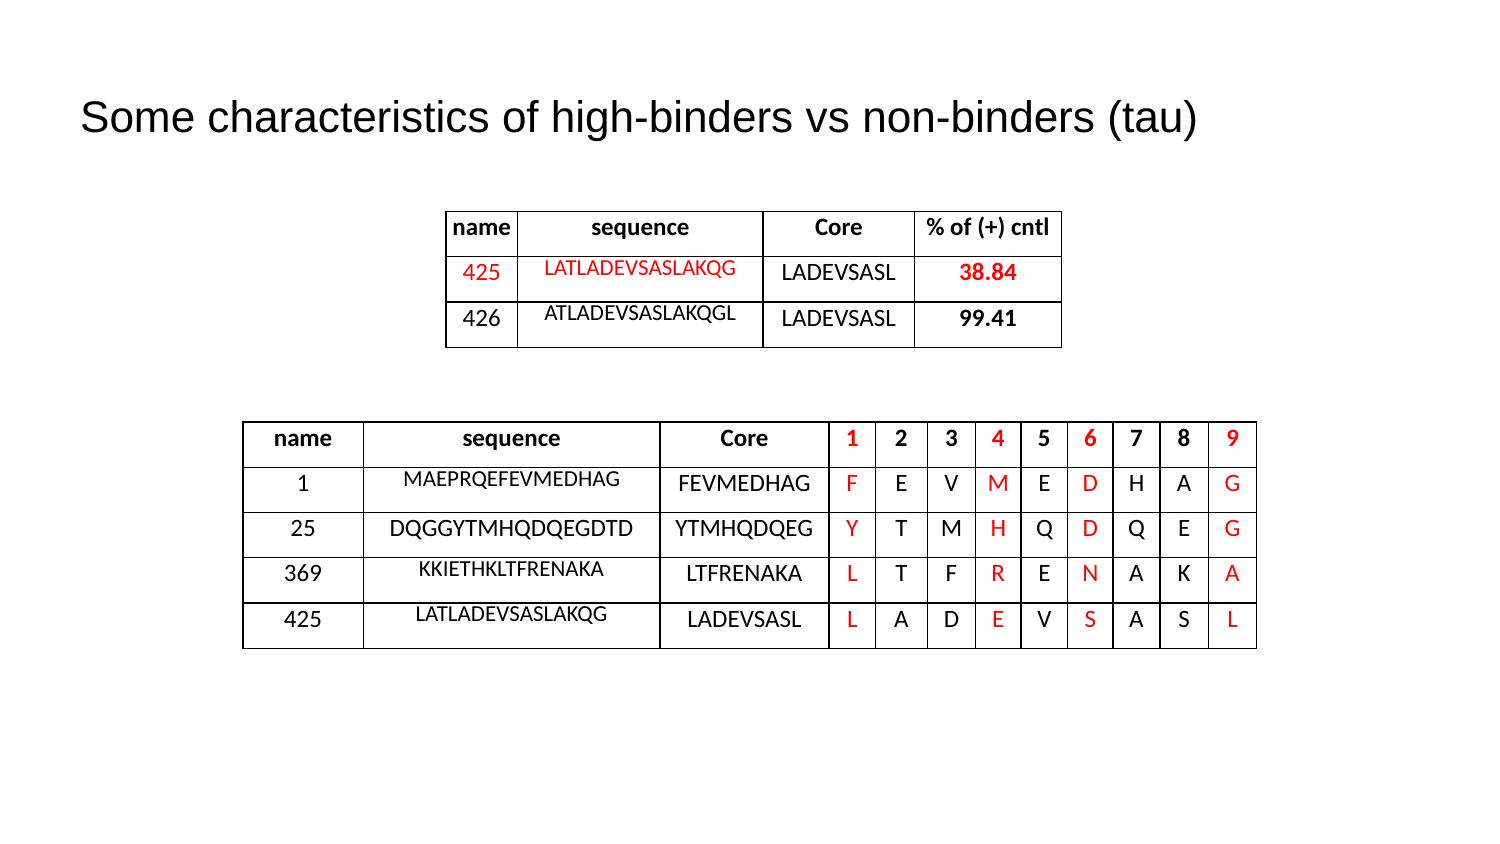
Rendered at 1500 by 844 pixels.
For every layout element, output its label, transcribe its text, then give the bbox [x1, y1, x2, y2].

table_header Core [764, 212, 914, 256]
table_cell YTMHQDQEG [661, 513, 828, 557]
table_cell L [830, 604, 875, 648]
table_cell D [1068, 513, 1112, 557]
table_header % of (+) cntl [915, 212, 1061, 256]
table_cell K [1161, 558, 1208, 602]
table_cell V [928, 468, 975, 512]
table_cell 1 [244, 468, 363, 512]
table_cell T [876, 513, 927, 557]
table_cell DQGGYTMHQDQEGDTD [364, 513, 659, 557]
table_cell 369 [244, 558, 363, 602]
table_header name [244, 423, 363, 467]
table_cell Q [1114, 513, 1159, 557]
table_header 5 [1022, 423, 1067, 467]
table_cell 38.84 [915, 257, 1061, 301]
table_header 7 [1114, 423, 1159, 467]
table_cell E [1022, 468, 1067, 512]
table_header 2 [876, 423, 927, 467]
table_cell L [1209, 604, 1256, 648]
table_cell T [876, 558, 927, 602]
table_header 9 [1209, 423, 1256, 467]
table_header 6 [1068, 423, 1112, 467]
table_cell A [1209, 558, 1256, 602]
table_cell ATLADEVSASLAKQGL [518, 303, 762, 347]
table_cell 99.41 [915, 303, 1061, 347]
table_cell LATLADEVSASLAKQG [518, 257, 762, 301]
table_cell A [1114, 558, 1159, 602]
table_cell LTFRENAKA [661, 558, 828, 602]
table_cell 425 [447, 257, 517, 301]
title Some characteristics of high-binders vs non-binders (tau) [65, 72, 1463, 167]
table_cell 425 [244, 604, 363, 648]
table_cell L [830, 558, 875, 602]
table_header Core [661, 423, 828, 467]
table_cell G [1209, 468, 1256, 512]
table_header name [447, 212, 517, 256]
table_header 8 [1161, 423, 1208, 467]
table_cell D [1068, 468, 1112, 512]
table_cell LADEVSASL [764, 257, 914, 301]
table_cell V [1022, 604, 1067, 648]
table_header sequence [364, 423, 659, 467]
table_cell A [876, 604, 927, 648]
table_cell H [1114, 468, 1159, 512]
table_cell A [1114, 604, 1159, 648]
table_cell E [1022, 558, 1067, 602]
table_header sequence [518, 212, 762, 256]
table_cell R [976, 558, 1020, 602]
table_cell E [1161, 513, 1208, 557]
table_cell H [976, 513, 1020, 557]
table_cell Q [1022, 513, 1067, 557]
table_cell Y [830, 513, 875, 557]
table_cell LADEVSASL [661, 604, 828, 648]
table_cell LADEVSASL [764, 303, 914, 347]
table_cell E [876, 468, 927, 512]
table_header 3 [928, 423, 975, 467]
table_cell LATLADEVSASLAKQG [364, 604, 659, 648]
table_cell MAEPRQEFEVMEDHAG [364, 468, 659, 512]
table_cell M [928, 513, 975, 557]
table_cell M [976, 468, 1020, 512]
table_cell KKIETHKLTFRENAKA [364, 558, 659, 602]
table_cell F [830, 468, 875, 512]
table_cell G [1209, 513, 1256, 557]
table_header 1 [830, 423, 875, 467]
table_cell E [976, 604, 1020, 648]
table_cell D [928, 604, 975, 648]
table_cell A [1161, 468, 1208, 512]
table_cell N [1068, 558, 1112, 602]
table_cell FEVMEDHAG [661, 468, 828, 512]
table_cell 426 [447, 303, 517, 347]
table_cell F [928, 558, 975, 602]
table_header 4 [976, 423, 1020, 467]
table_cell S [1068, 604, 1112, 648]
table_cell S [1161, 604, 1208, 648]
table_cell 25 [244, 513, 363, 557]
